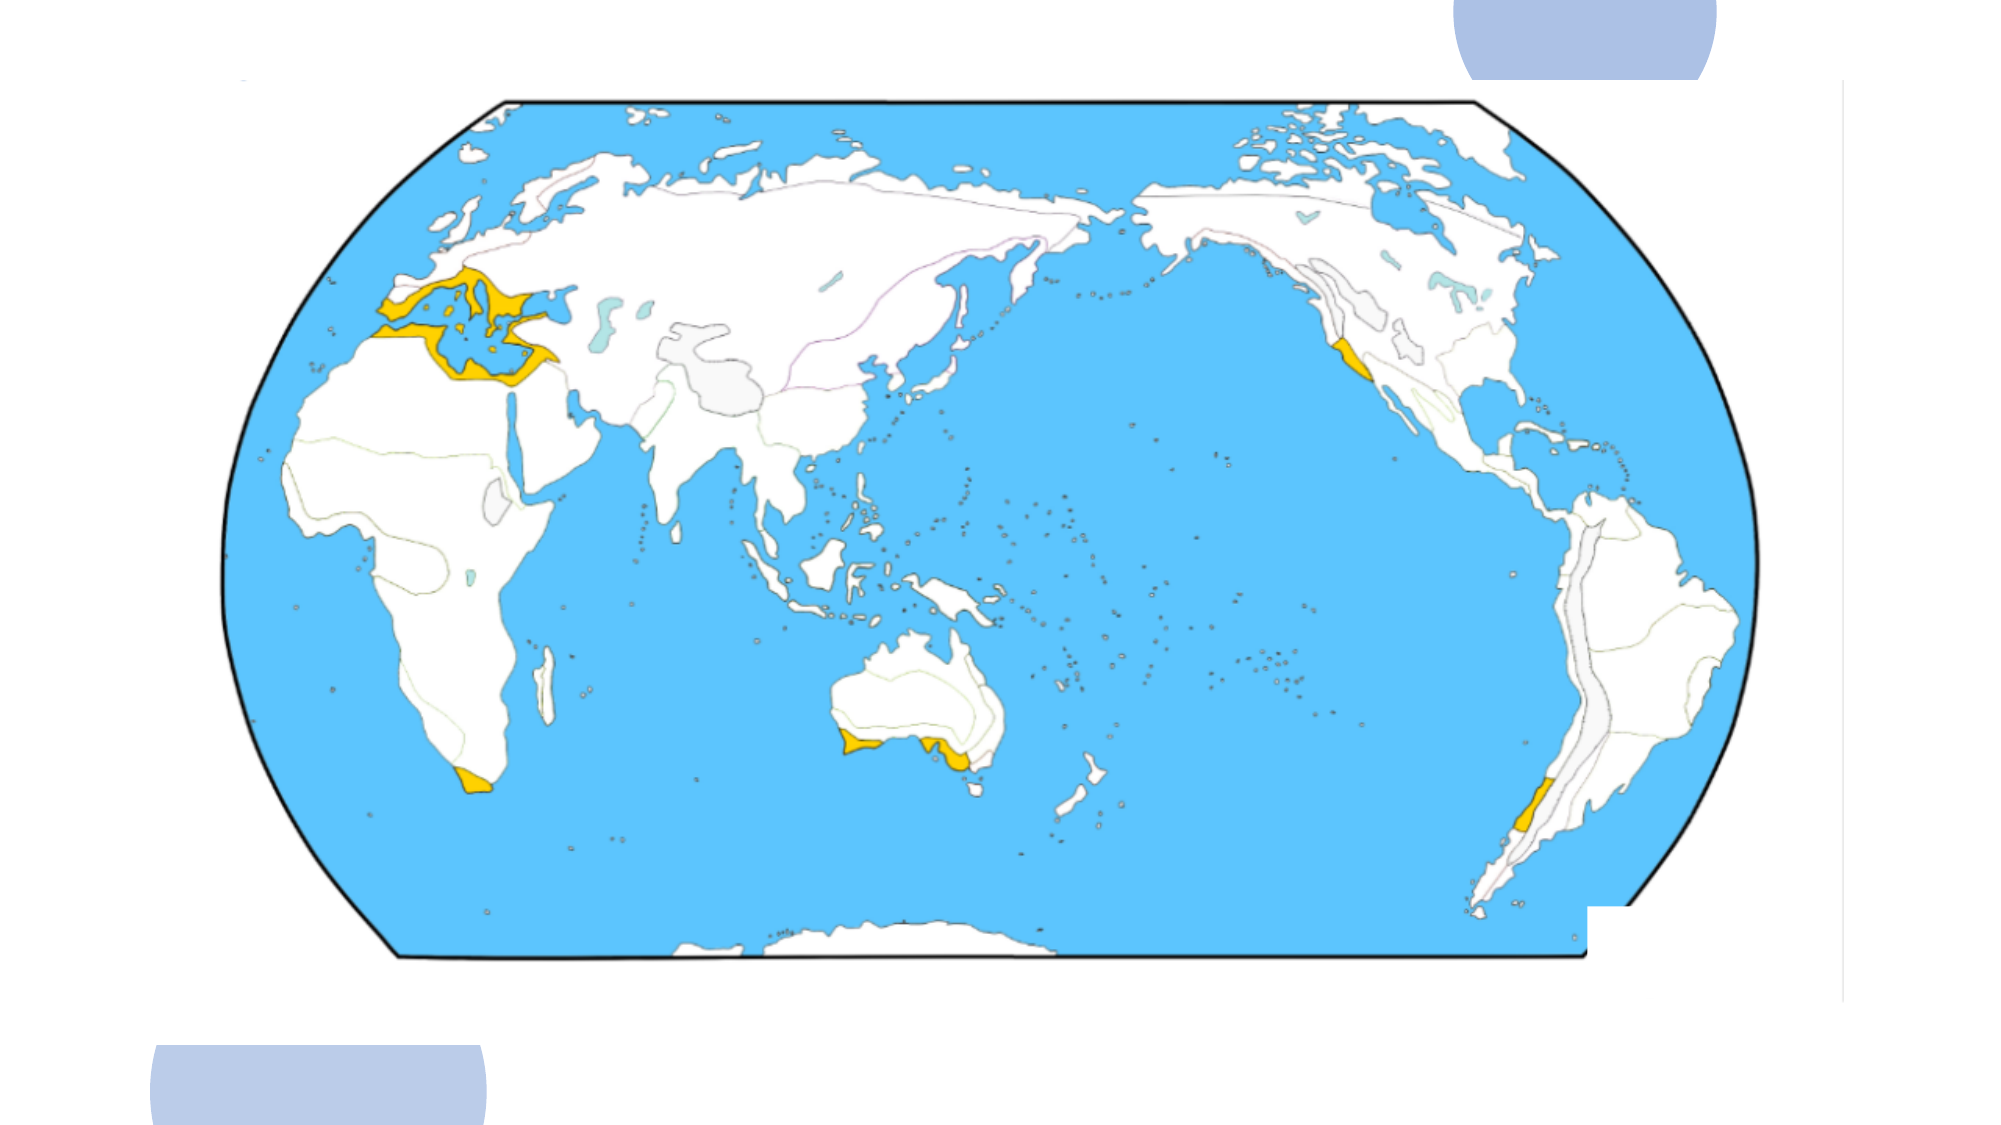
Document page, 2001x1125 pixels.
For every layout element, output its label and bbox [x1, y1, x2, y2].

text_box [148, 1043, 488, 1125]
text_box [1452, 0, 1718, 80]
text_box [156, 80, 1844, 1045]
